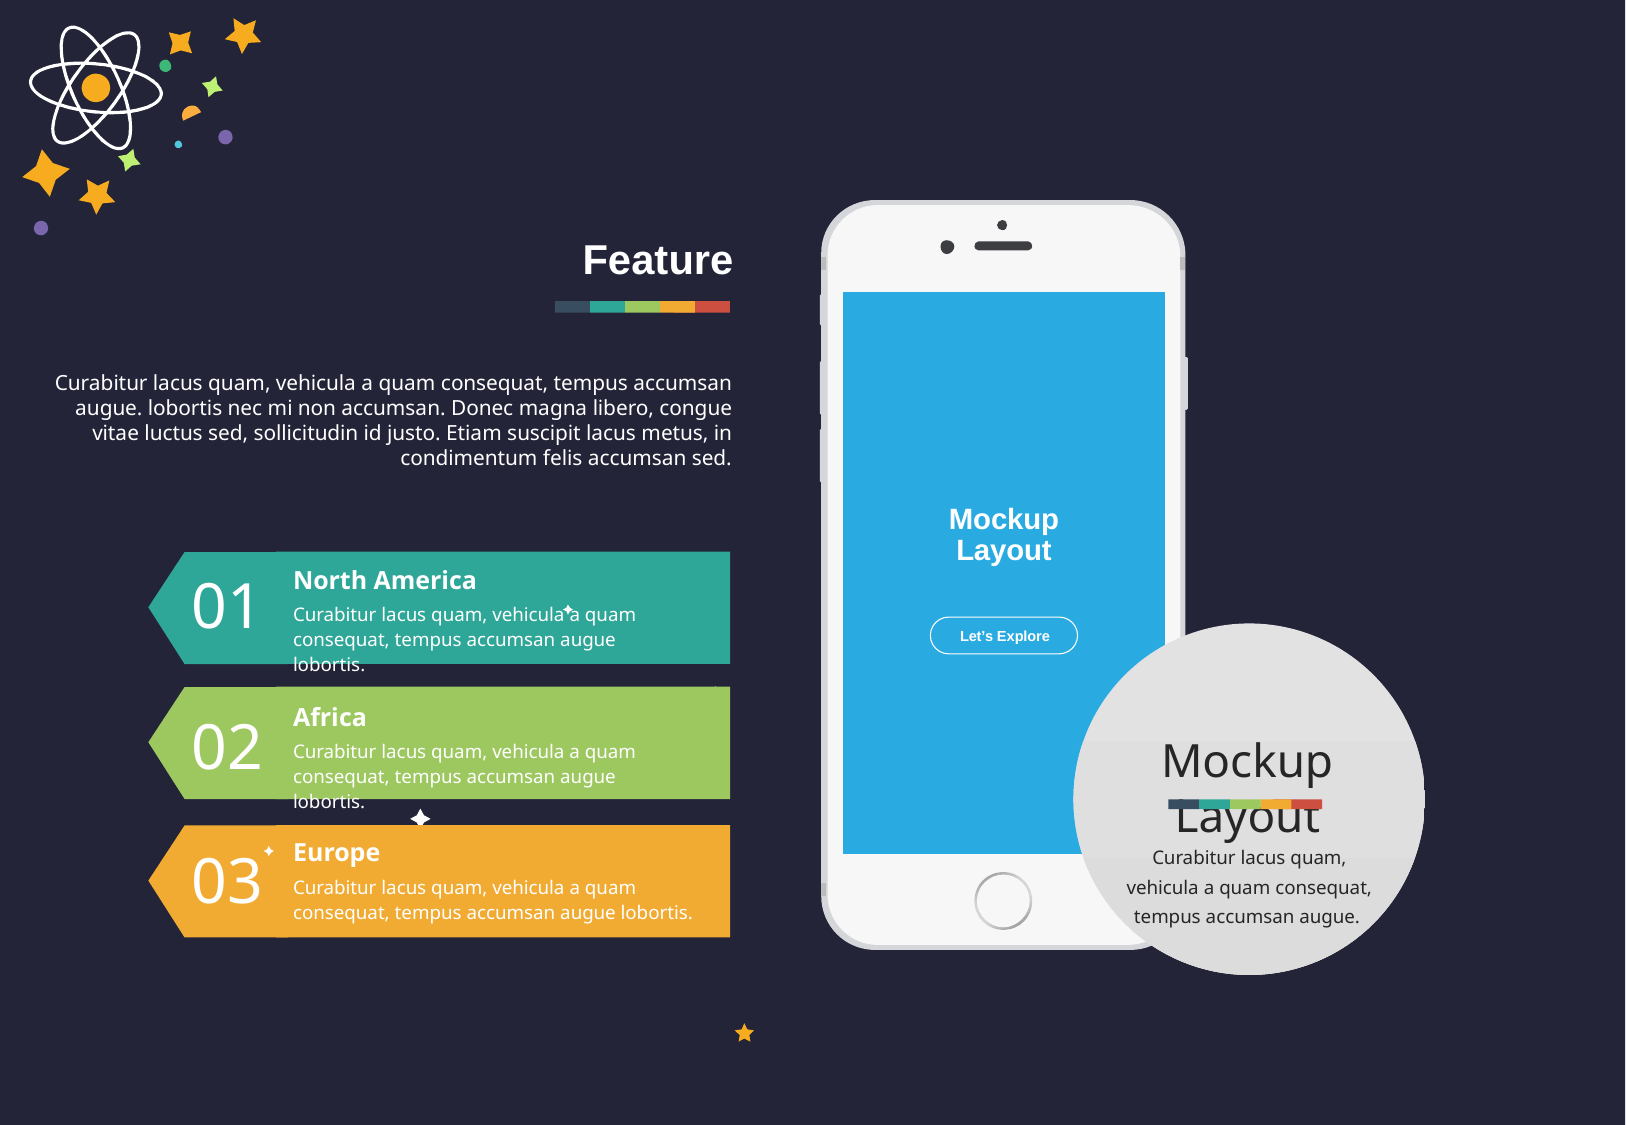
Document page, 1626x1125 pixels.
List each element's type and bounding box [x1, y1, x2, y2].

text_box [734, 1023, 755, 1042]
text_box [567, 199, 1425, 975]
text_box [24, 362, 747, 478]
text_box [148, 551, 731, 938]
text_box [554, 301, 730, 313]
